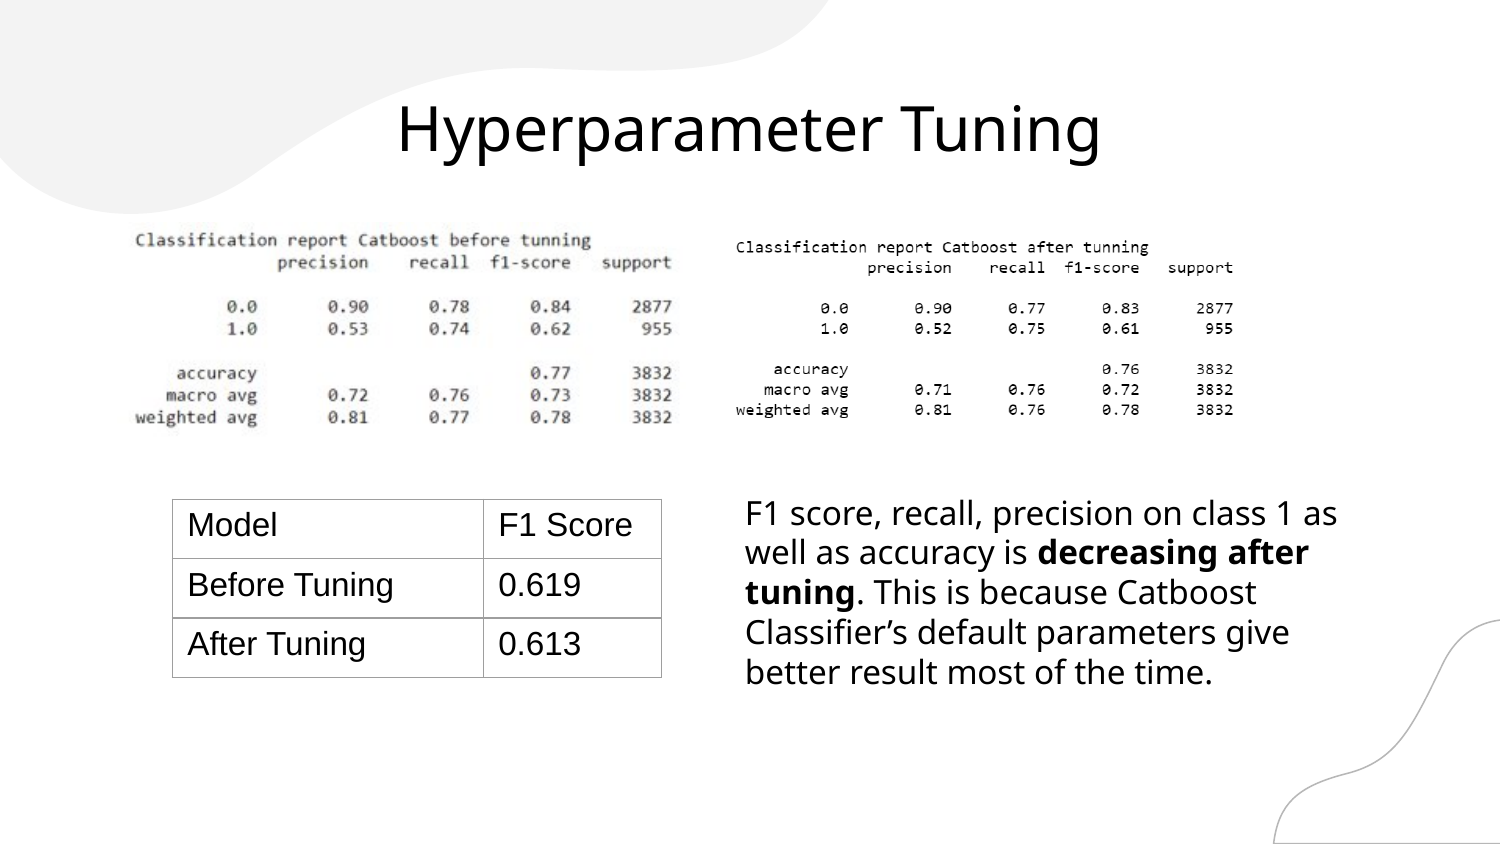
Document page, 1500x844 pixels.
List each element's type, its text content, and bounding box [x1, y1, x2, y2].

table_cell 0.613​ [484, 619, 661, 677]
table_cell After Tuning​ [173, 619, 483, 677]
table_header Model​ [173, 500, 483, 558]
title Hyperparameter Tuning [118, 88, 1383, 183]
table_cell Before Tuning​ [173, 559, 483, 617]
text_box F1 score, recall, precision on class 1 as well as accuracy is decreasing after tuning. This is because Catboost Classifier’s default parameters give better result most of the time. [730, 476, 1379, 742]
picture [117, 221, 687, 456]
picture [730, 222, 1264, 440]
table_header F1 Score​ [484, 500, 661, 558]
table_cell 0.619​ [484, 559, 661, 617]
